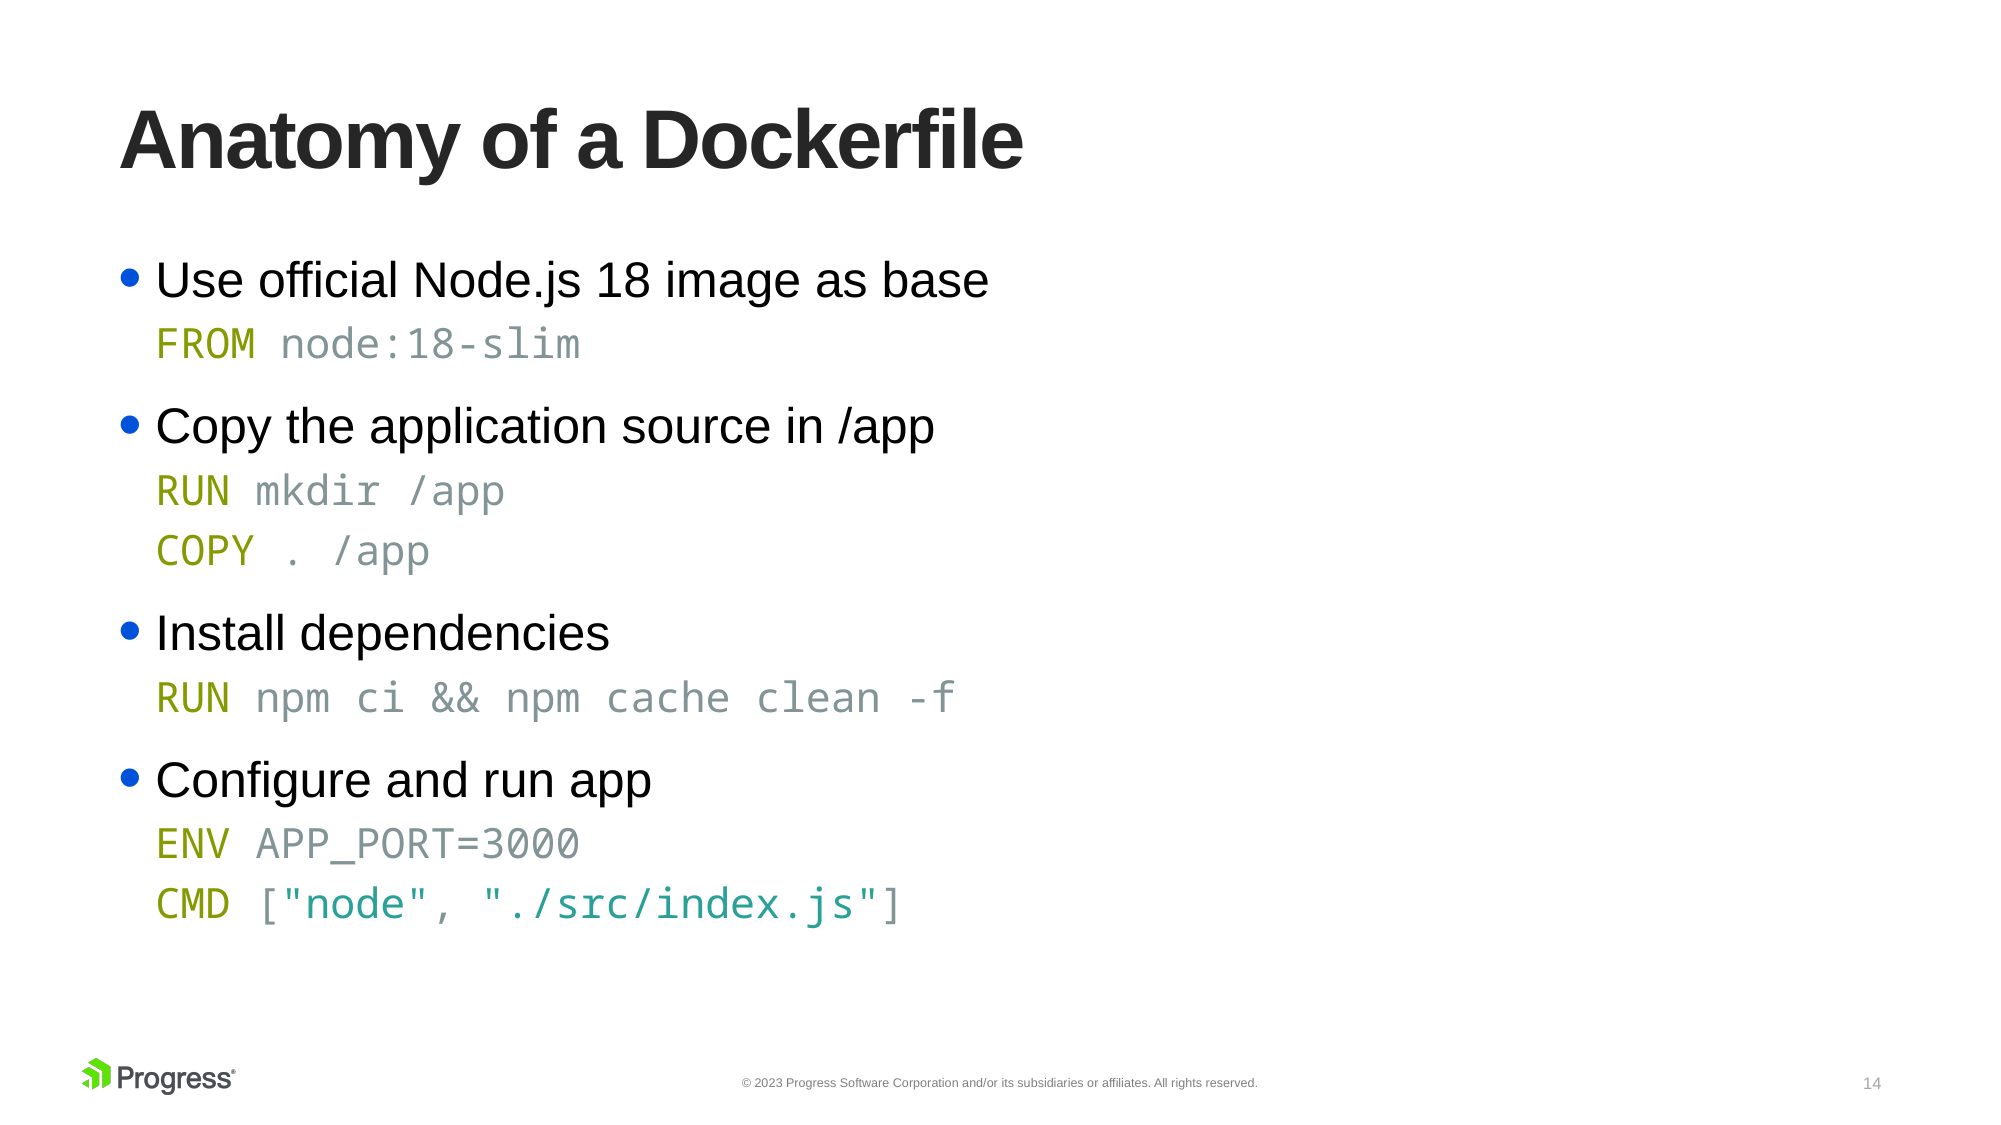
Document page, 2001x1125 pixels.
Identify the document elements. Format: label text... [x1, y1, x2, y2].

title Anatomy of a Dockerfile [118, 88, 1410, 235]
picture [81, 1058, 236, 1095]
list Use official Node.js 18 image as base FROM node:18-slim Copy the application source in /app RUN mkdir /app COPY . /app Install dependencies RUN npm ci && npm cache clean -f Configure and run app ENV APP_PORT=3000 CMD ["node", "./src/index.js"] [118, 235, 1531, 1024]
